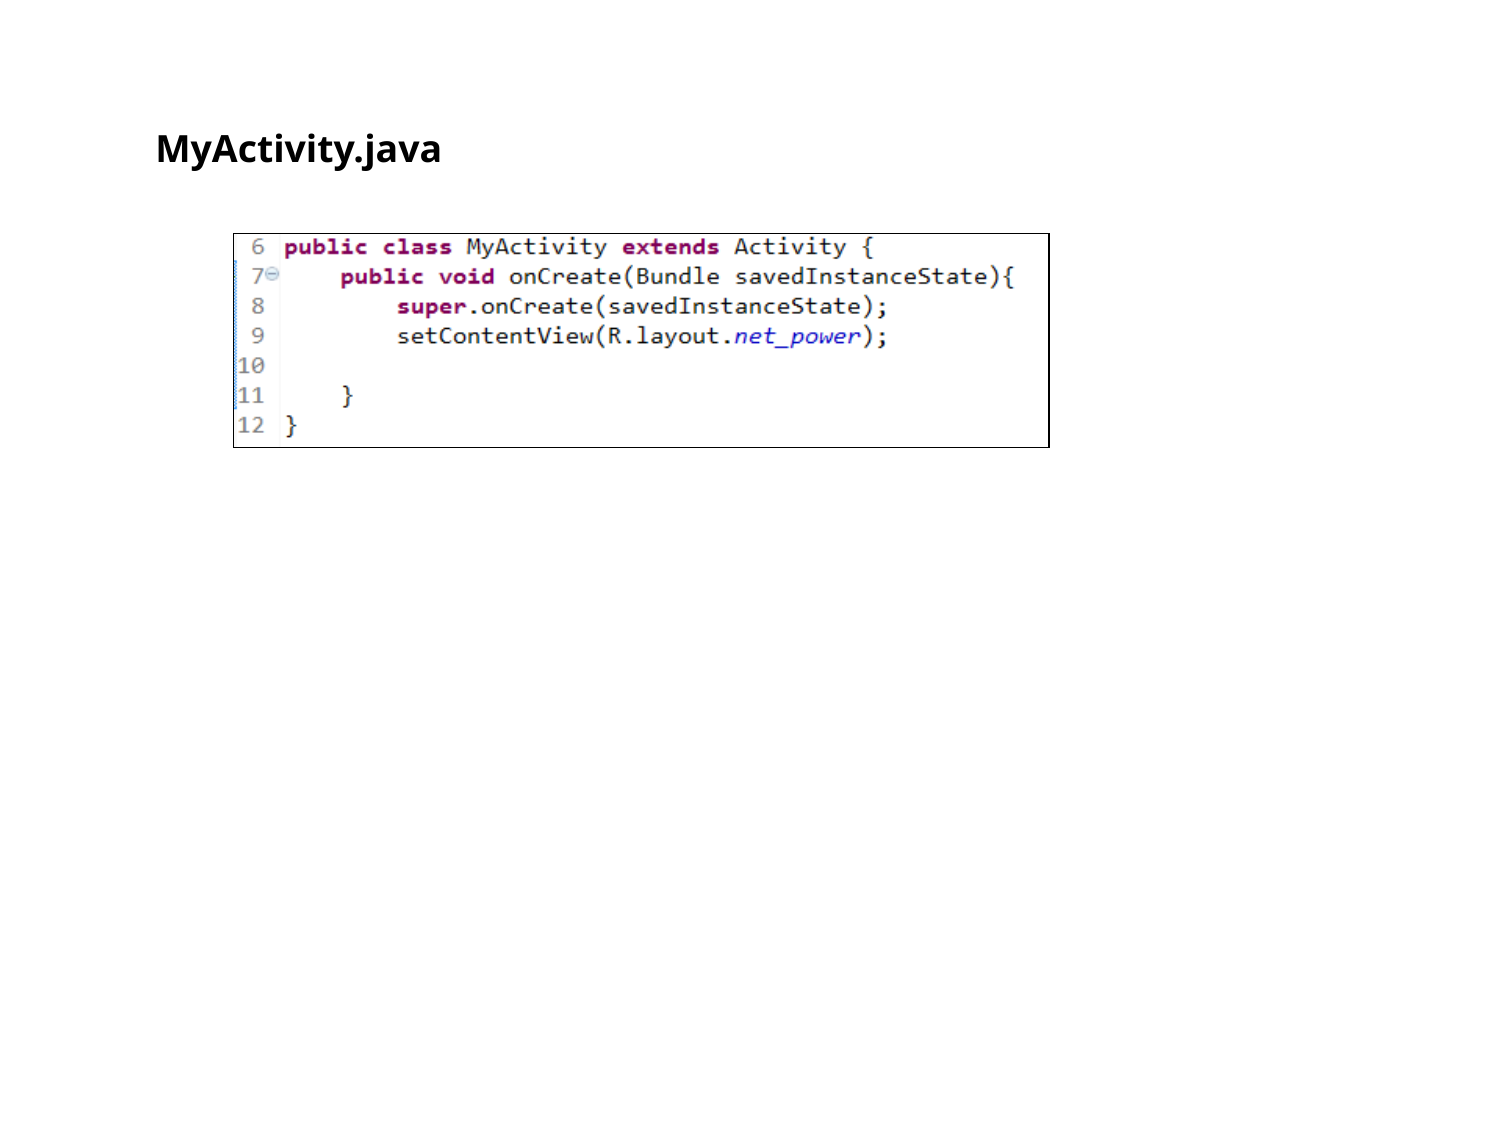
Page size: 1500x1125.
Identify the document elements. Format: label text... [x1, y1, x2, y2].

text_box MyActivity.java [140, 117, 926, 177]
picture [234, 234, 1049, 448]
